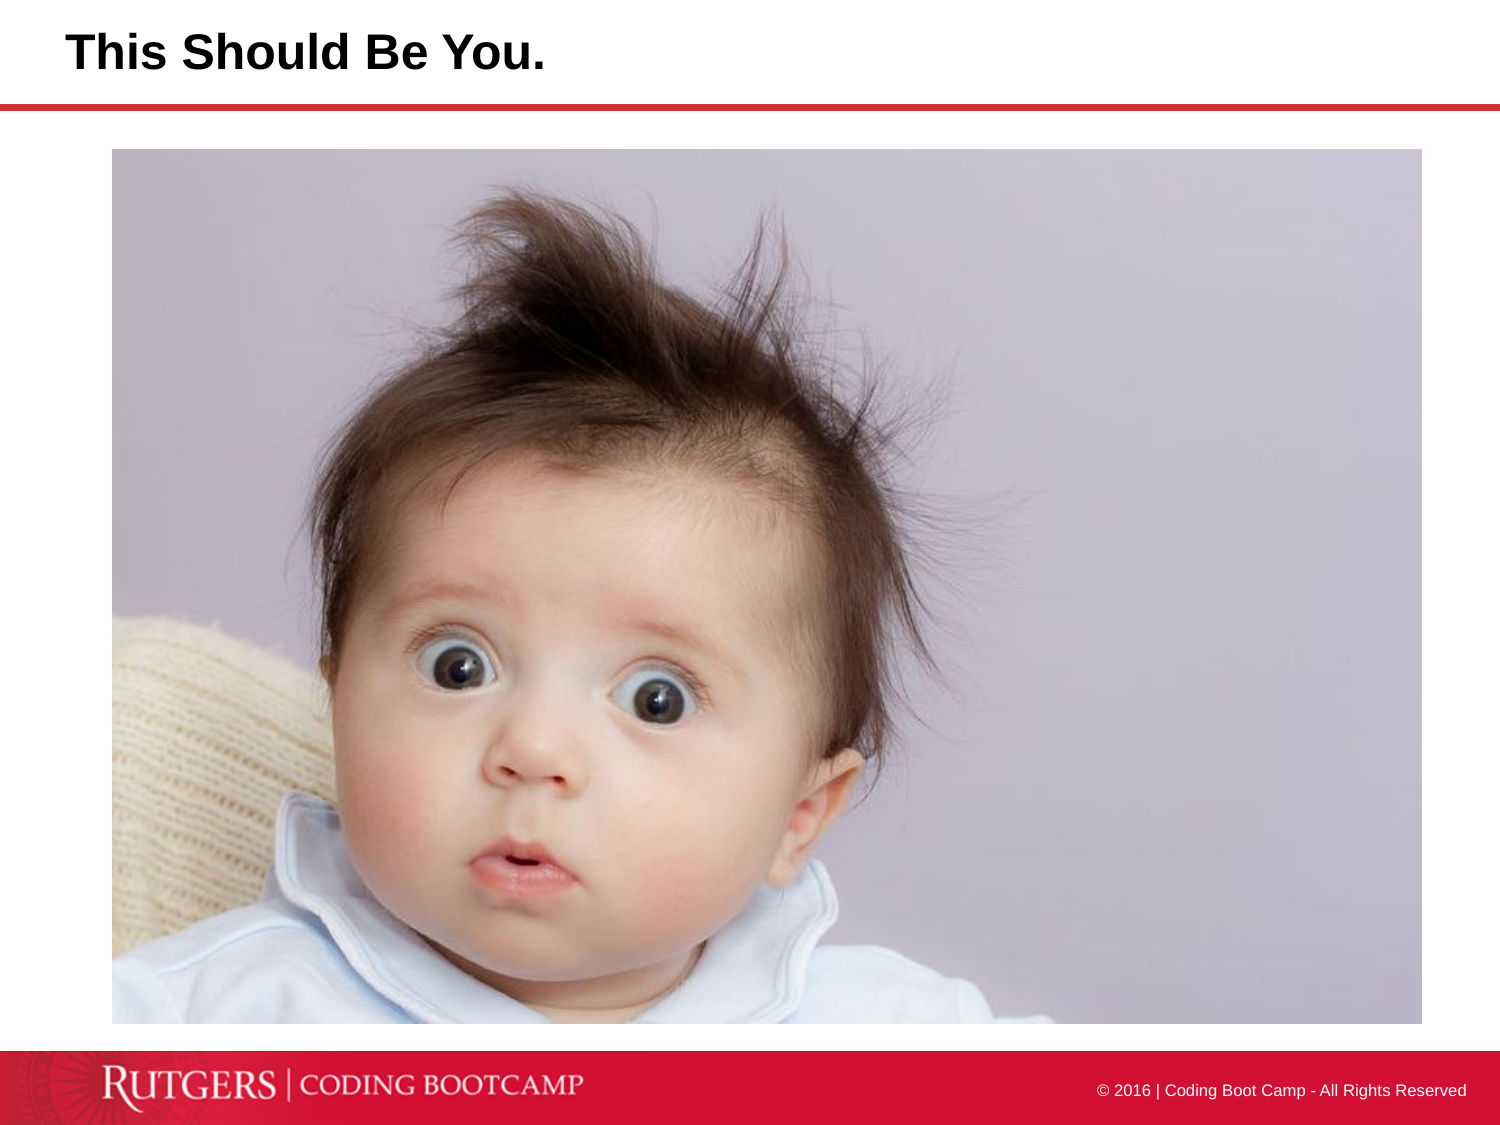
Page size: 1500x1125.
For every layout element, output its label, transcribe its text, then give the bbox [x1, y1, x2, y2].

picture [0, 1051, 650, 1125]
picture [112, 149, 1422, 1024]
title This Should Be You. [50, 0, 948, 108]
